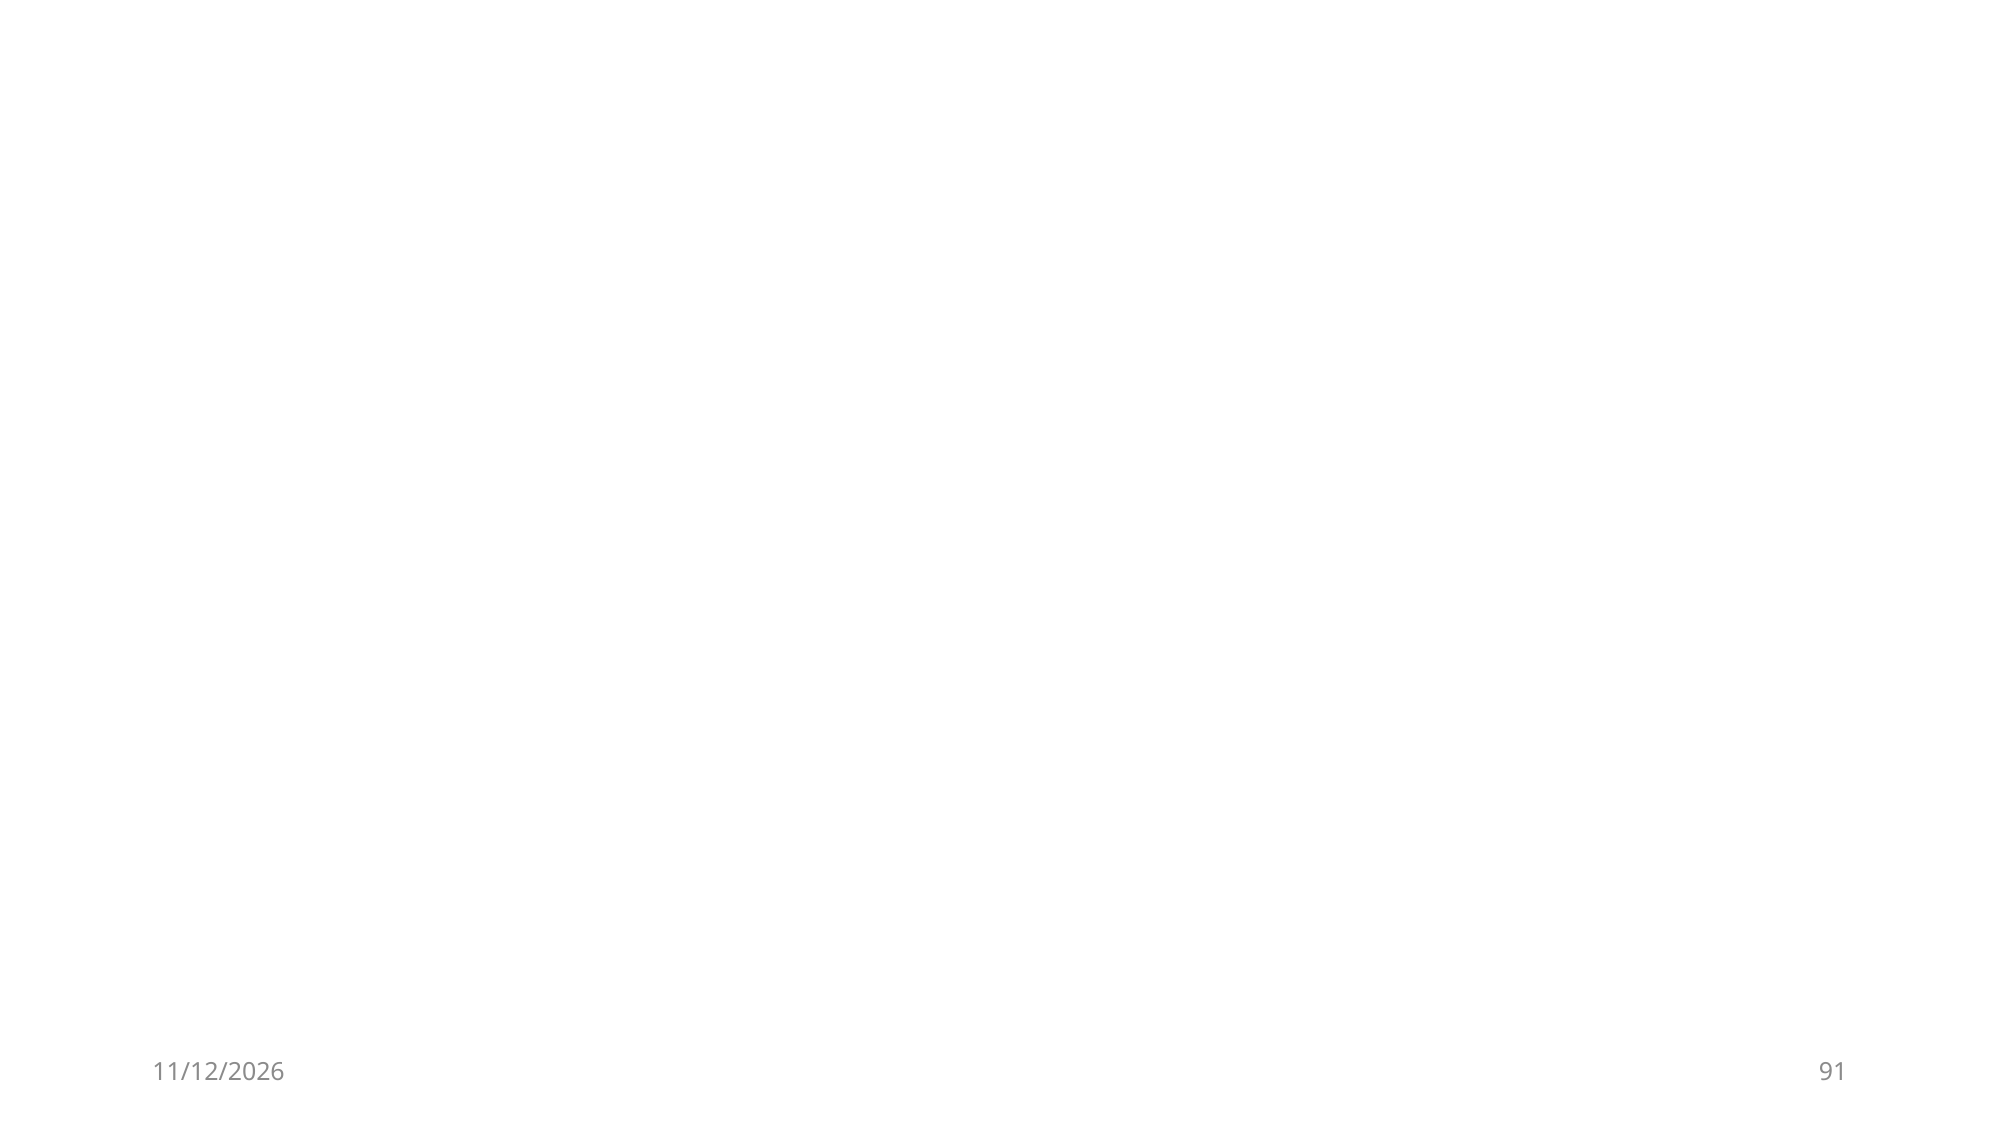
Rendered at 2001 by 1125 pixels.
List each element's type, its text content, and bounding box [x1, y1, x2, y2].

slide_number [137, 1042, 588, 1103]
slide_number 91 [1412, 1042, 1863, 1103]
